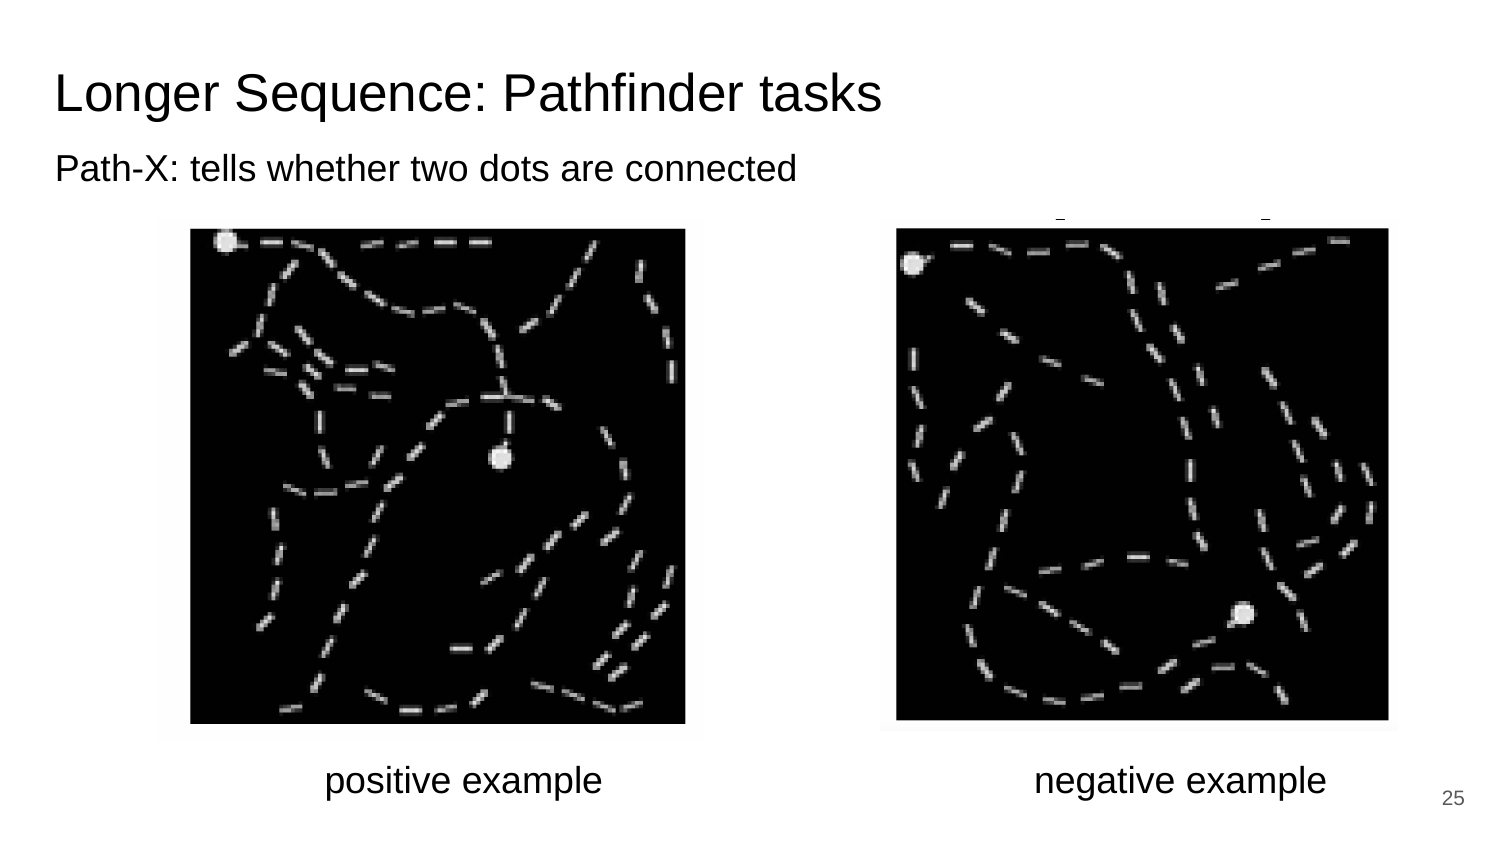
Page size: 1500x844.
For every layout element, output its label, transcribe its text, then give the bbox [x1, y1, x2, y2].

text_box positive example [309, 741, 762, 817]
text_box negative example [1019, 741, 1471, 817]
title Longer Sequence: Pathfinder tasks [39, 43, 1438, 138]
picture [880, 218, 1398, 731]
text_box Path-X: tells whether two dots are connected [39, 128, 919, 204]
picture [156, 218, 705, 742]
slide_number ‹#› [1389, 764, 1480, 830]
